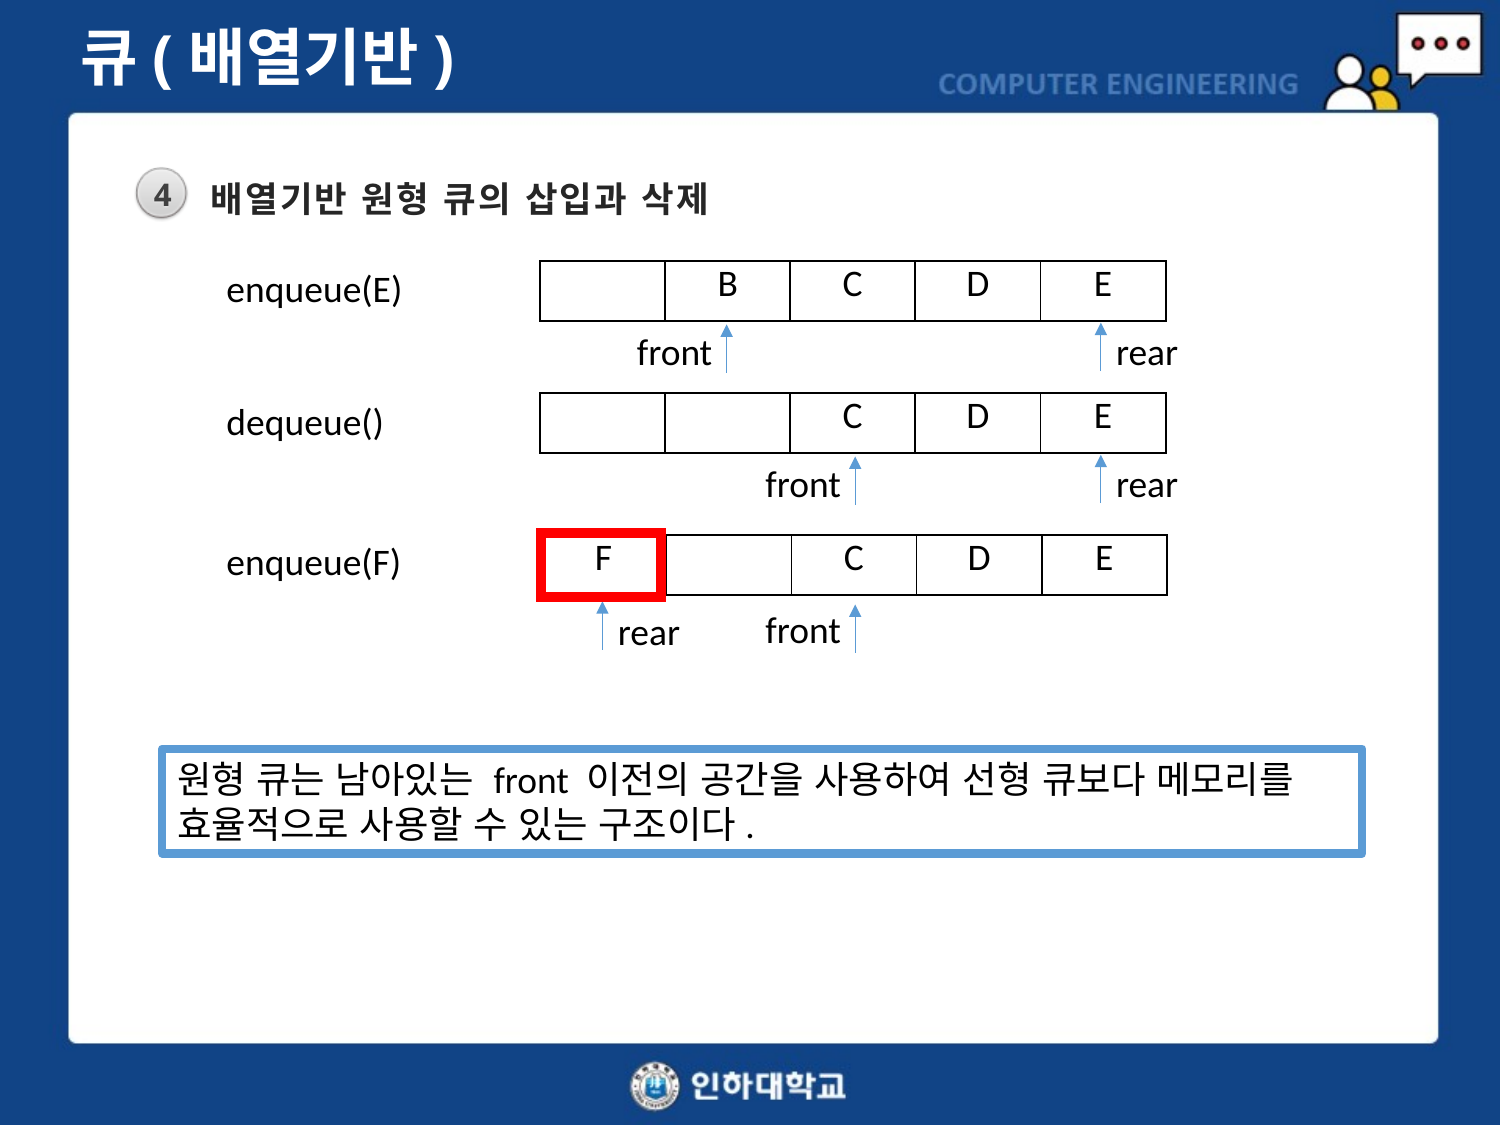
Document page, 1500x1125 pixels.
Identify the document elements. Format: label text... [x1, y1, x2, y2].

text_box front [750, 454, 856, 512]
table_header C [791, 262, 914, 320]
table_header [541, 394, 664, 452]
table_header D [916, 394, 1040, 452]
text_box rear [1101, 452, 1194, 512]
text_box rear [603, 600, 696, 660]
table_header C [791, 394, 914, 452]
text_box 원형 큐는 남아있는 front 이전의 공간을 사용하여 선형 큐보다 메모리를 효율적으로 사용할 수 있는 구조이다. [162, 748, 1363, 854]
table_header D [916, 262, 1040, 320]
picture [0, 0, 1500, 1125]
text_box front [750, 598, 856, 659]
table_header [541, 262, 664, 320]
table_header D [917, 536, 1041, 594]
table_header C [792, 536, 916, 594]
table_header E [1041, 262, 1165, 320]
text_box dequeue() [211, 390, 400, 450]
text_box enqueue(F) [211, 530, 417, 591]
text_box [540, 532, 662, 598]
text_box 큐(배열기반) [65, 19, 1415, 106]
table_header E [1041, 394, 1165, 452]
text_box front [622, 322, 728, 380]
text_box enqueue(E) [211, 258, 418, 318]
text_box 배열기반 원형 큐의 삽입과 삭제 [195, 169, 1167, 227]
table_header [666, 394, 789, 452]
table_header E [1043, 536, 1166, 594]
table_header [667, 536, 791, 594]
text_box rear [1101, 320, 1194, 380]
table_header B [666, 262, 789, 320]
